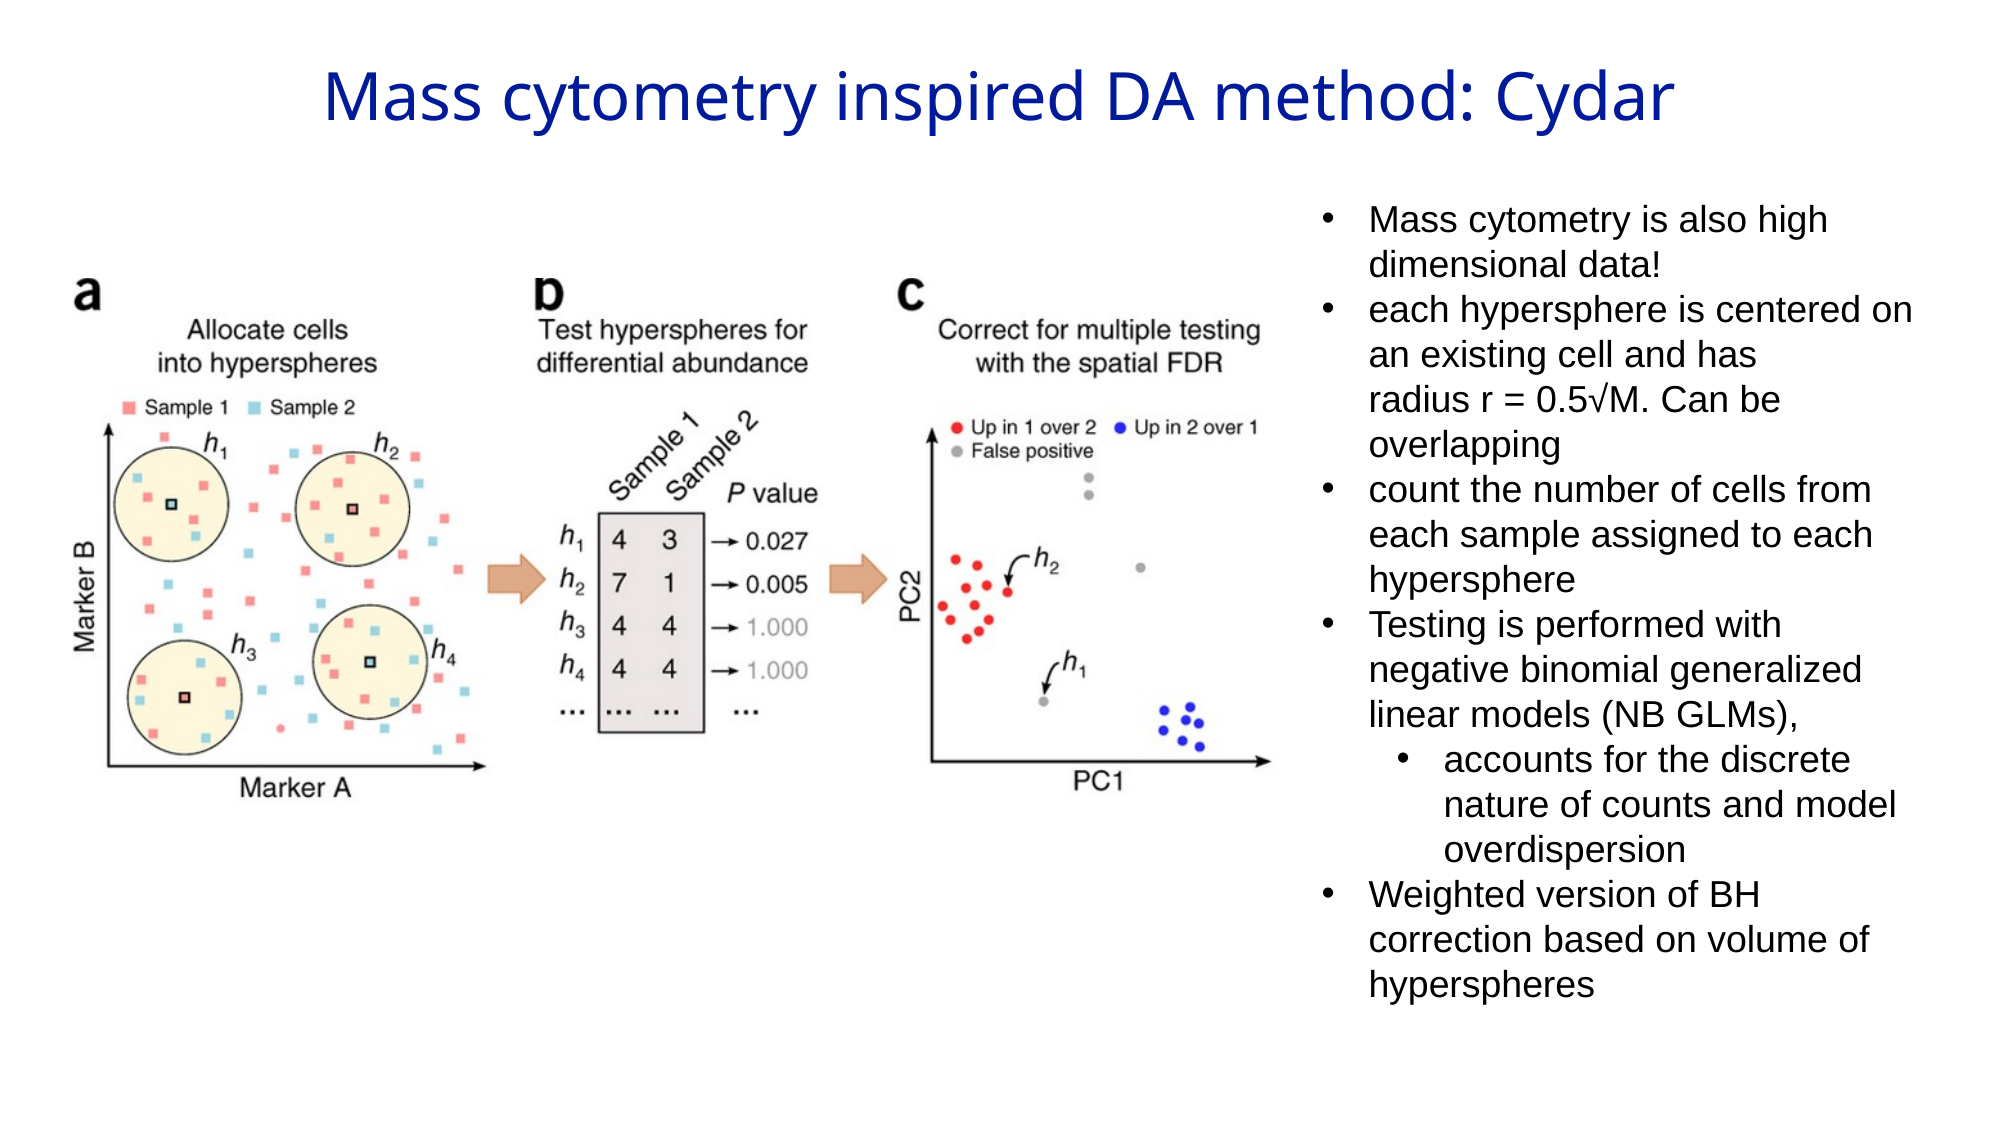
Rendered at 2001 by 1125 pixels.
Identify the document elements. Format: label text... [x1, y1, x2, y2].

title Mass cytometry inspired DA method: Cydar [99, 0, 1900, 188]
text_box Mass cytometry is also high dimensional data! each hypersphere is centered on an existing cell and has radius r = 0.5√M. Can be overlapping count the number of cells from each sample assigned to each hypersphere Testing is performed with negative binomial generalized linear models (NB GLMs), accounts for the discrete nature of counts and model overdispersion Weighted version of BH correction based on volume of hyperspheres [1306, 187, 1929, 1013]
picture [71, 278, 1287, 815]
